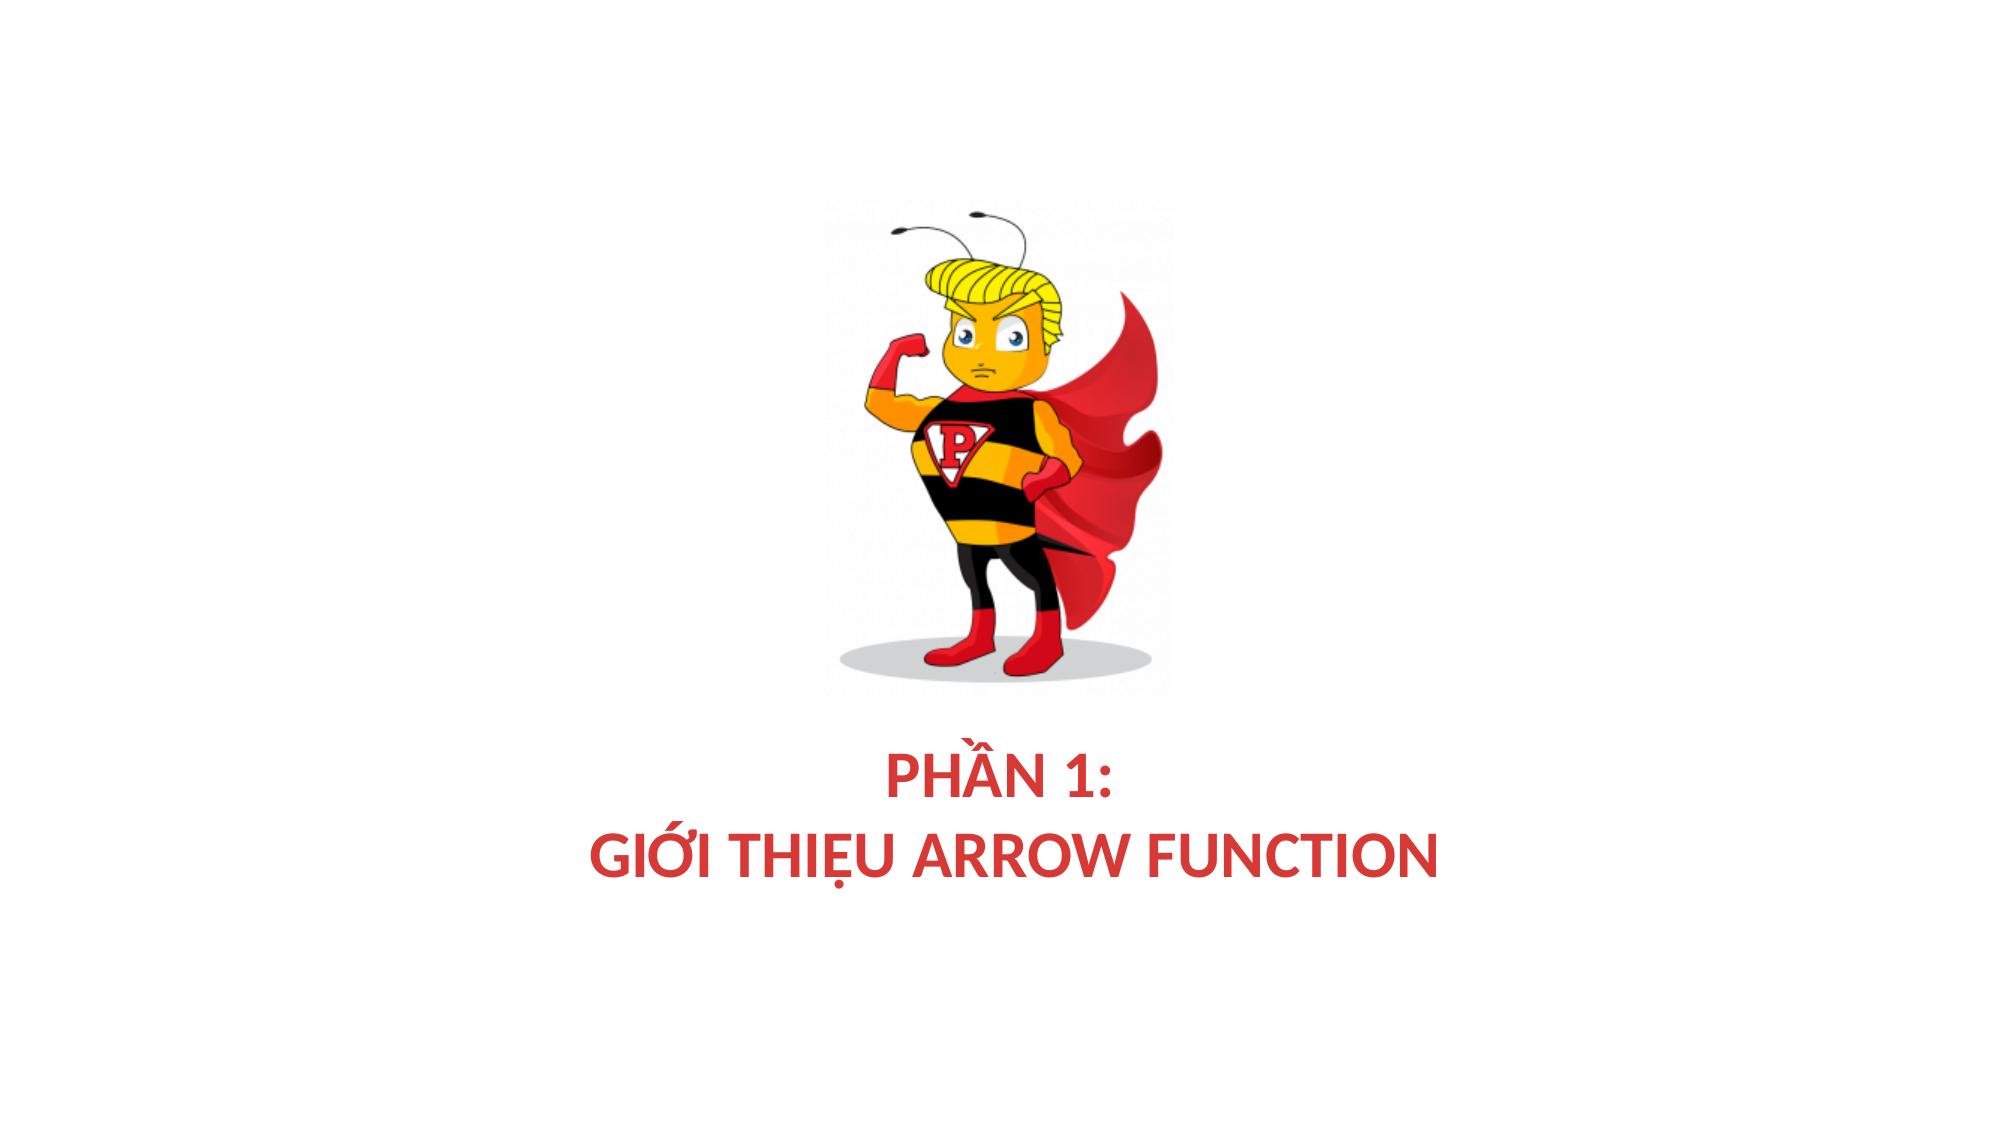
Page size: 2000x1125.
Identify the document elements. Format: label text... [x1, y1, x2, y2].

picture [824, 199, 1176, 697]
title Phần 1: Giới thiệu Arrow Function [157, 722, 1858, 947]
